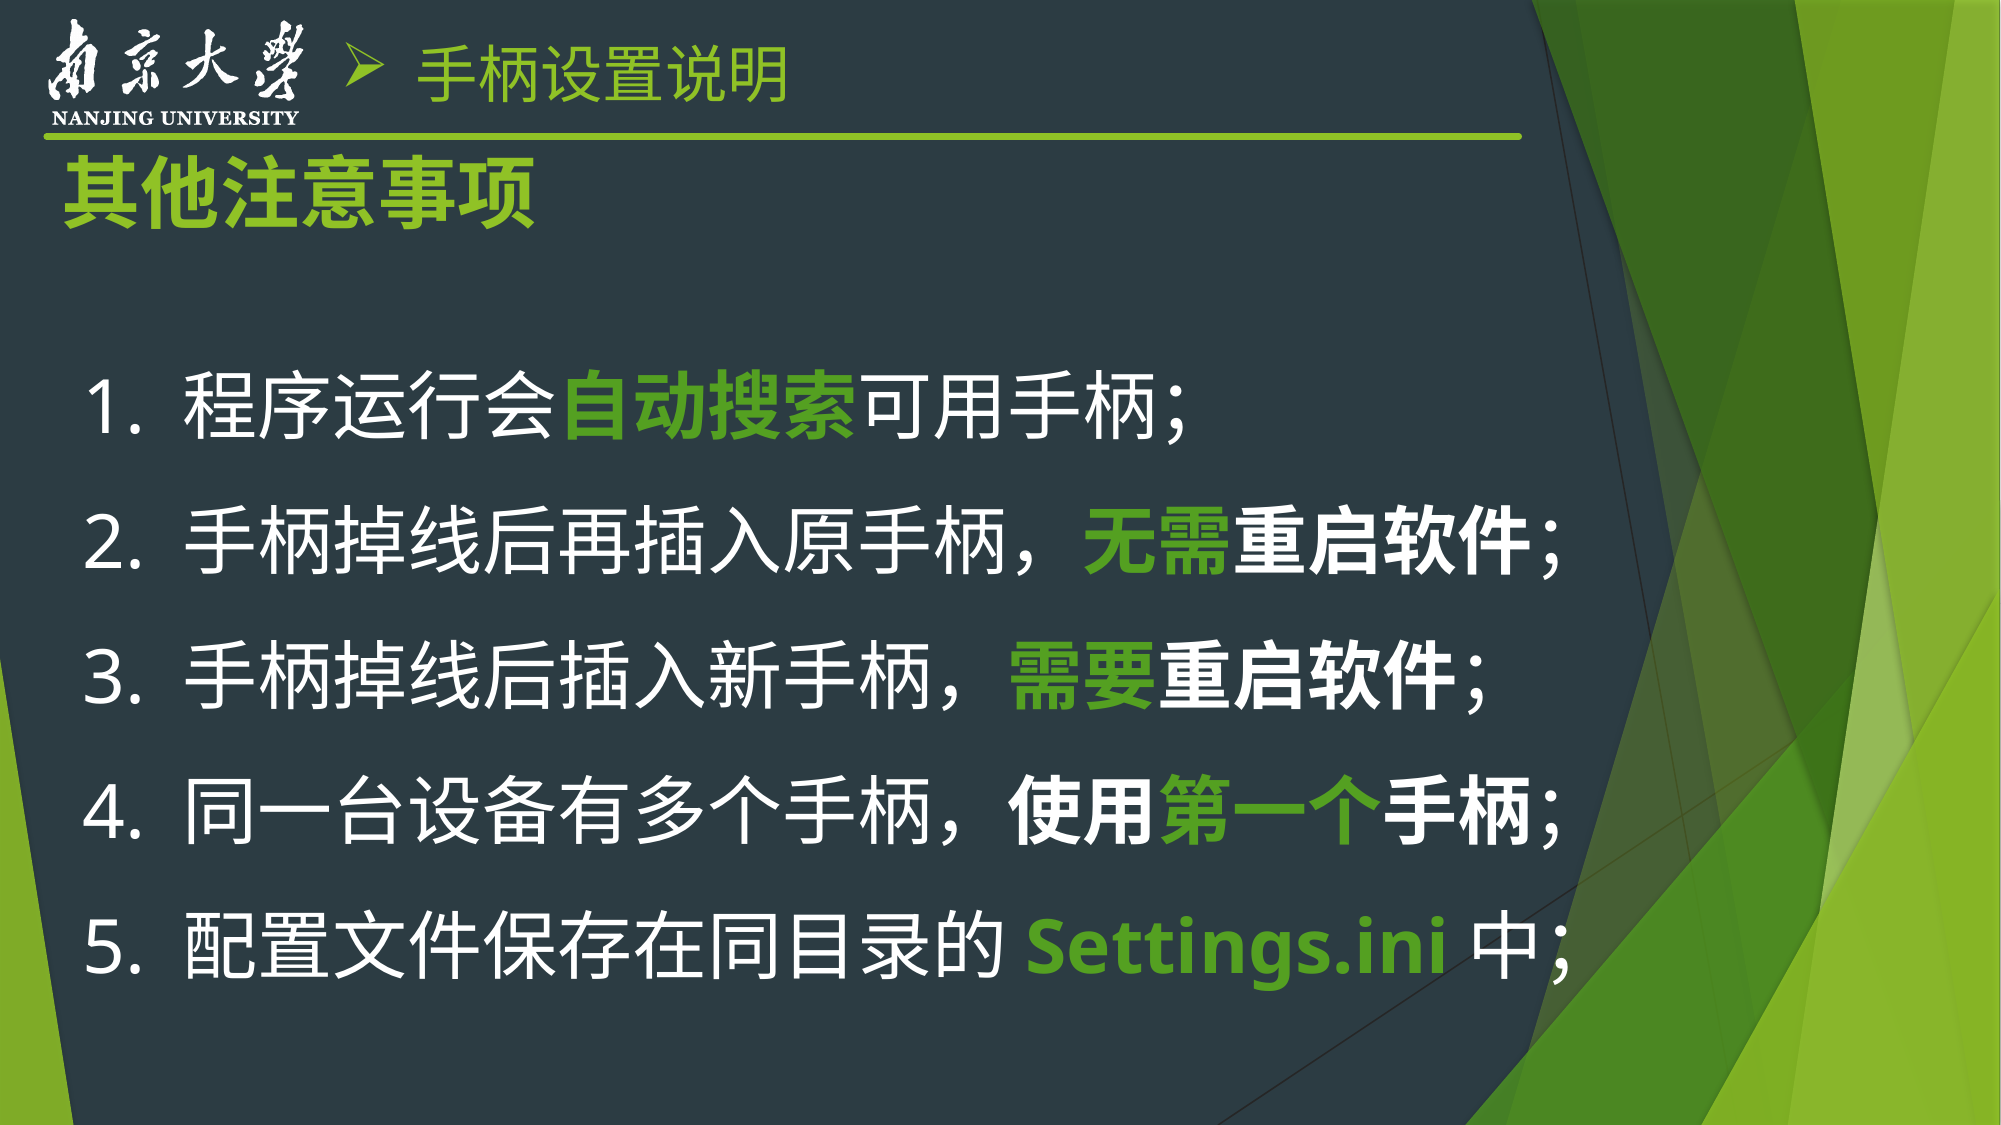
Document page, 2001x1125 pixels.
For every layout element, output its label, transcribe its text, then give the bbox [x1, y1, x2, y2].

title 手柄设置说明 [325, 13, 1519, 133]
picture [46, 18, 308, 127]
text_box 1. 程序运行会自动搜索可用手柄； 2. 手柄掉线后再插入原手柄，无需重启软件； 3. 手柄掉线后插入新手柄，需要重启软件； 4. 同一台设备有多个手柄，使用第一个手柄； 5. 配置文件保存在同目录的Settings.ini中； [67, 306, 1636, 996]
text_box 其他注意事项 [46, 143, 1519, 240]
